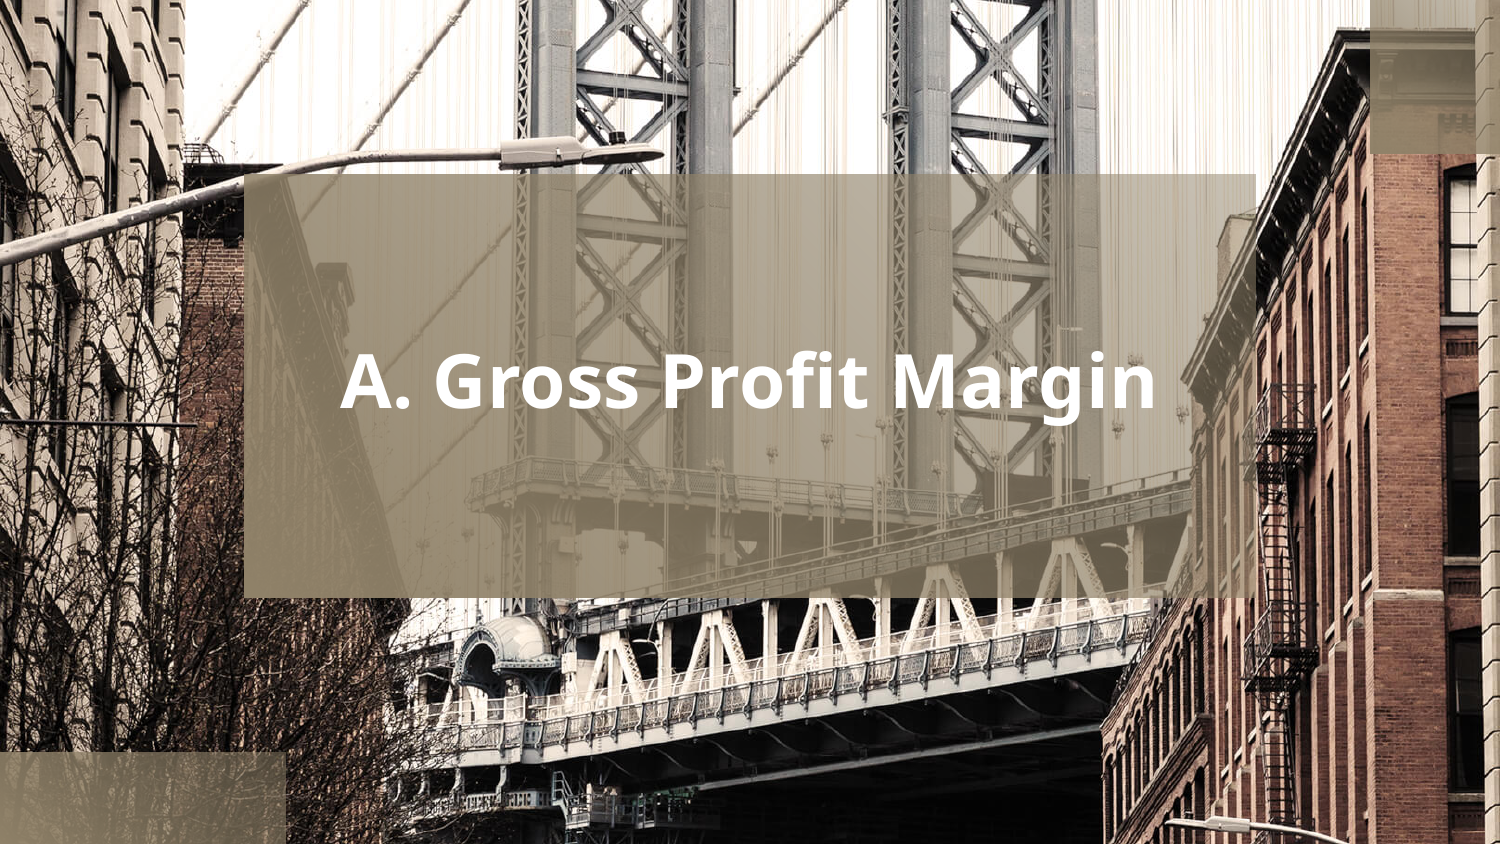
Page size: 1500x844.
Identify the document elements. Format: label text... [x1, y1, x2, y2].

text_box [0, 752, 286, 844]
title A. Gross Profit Margin [244, 318, 1256, 455]
text_box [244, 174, 1256, 318]
text_box [244, 455, 1256, 598]
picture [0, 0, 1500, 844]
text_box [1370, 0, 1500, 154]
